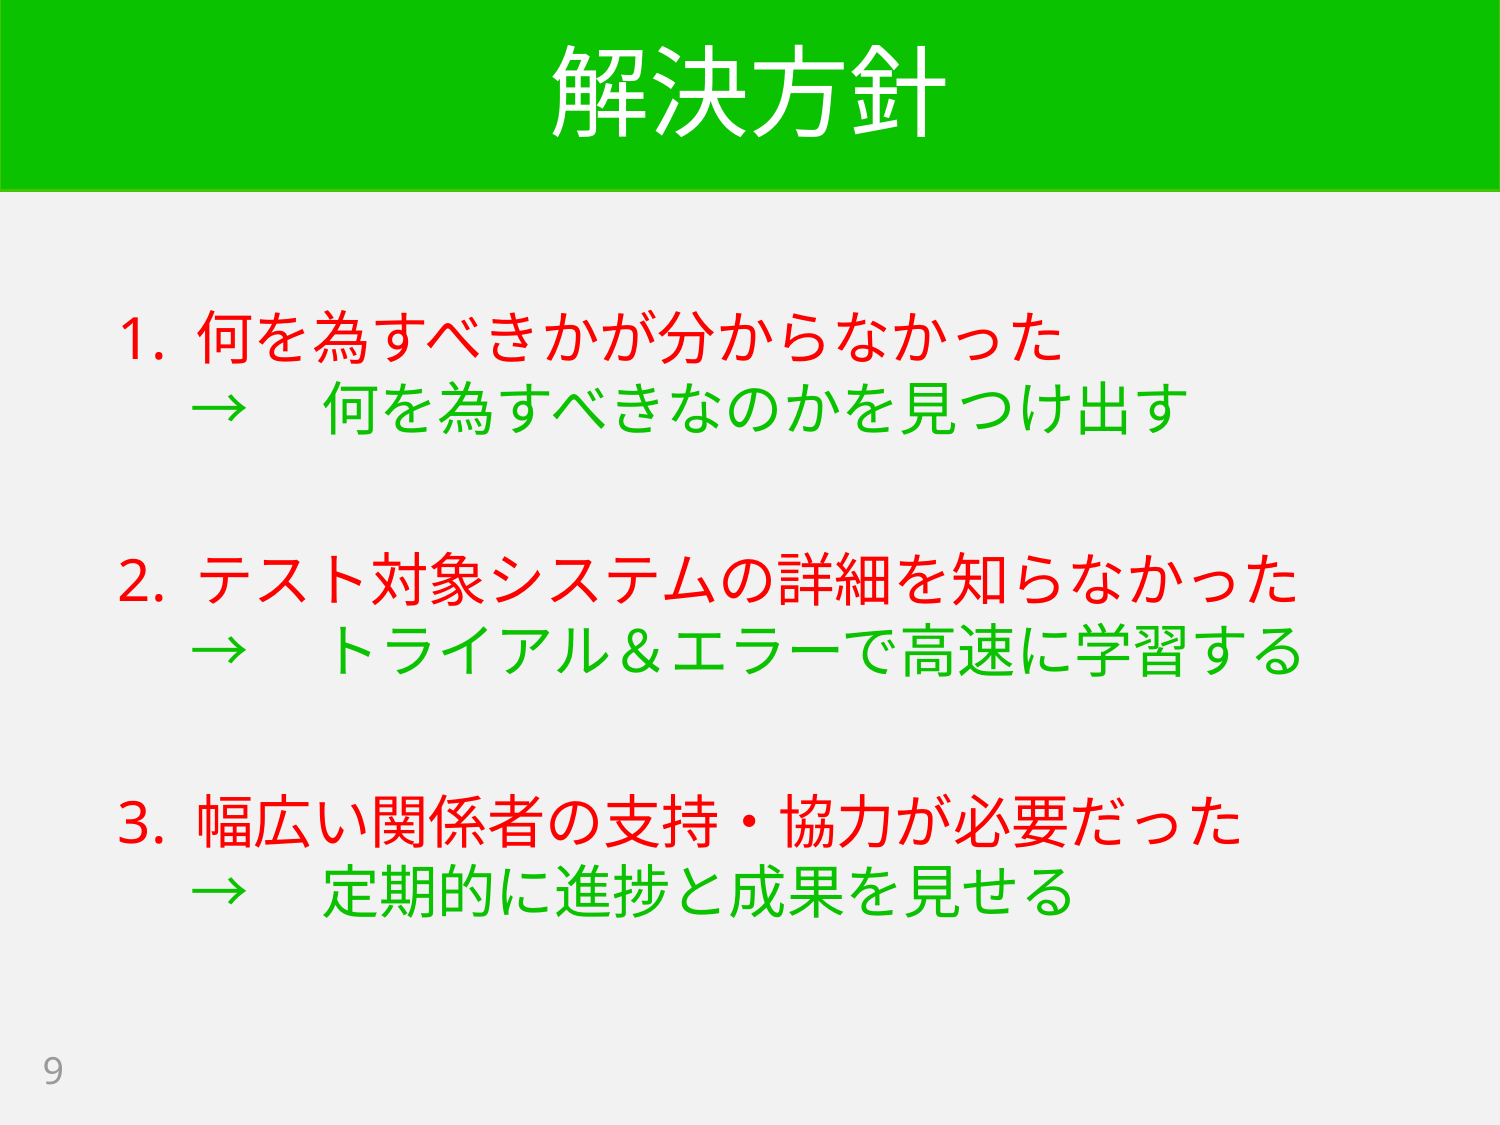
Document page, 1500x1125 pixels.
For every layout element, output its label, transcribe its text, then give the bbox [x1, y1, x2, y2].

text_box → 何を為すべきなのかを見つけ出す [103, 396, 1397, 466]
text_box → トライアル＆エラーで高速に学習する [102, 637, 1397, 708]
slide_number 9 [27, 1042, 146, 1102]
text_box → 定期的に進捗と成果を見せる [103, 879, 1397, 950]
title 解決方針 [0, 53, 1500, 140]
text_box 1. 何を為すべきかが分からなかった [103, 277, 1397, 396]
text_box 3. 幅広い関係者の支持・協力が必要だった [103, 760, 1397, 879]
text_box 2. テスト対象システムの詳細を知らなかった [102, 518, 1397, 637]
